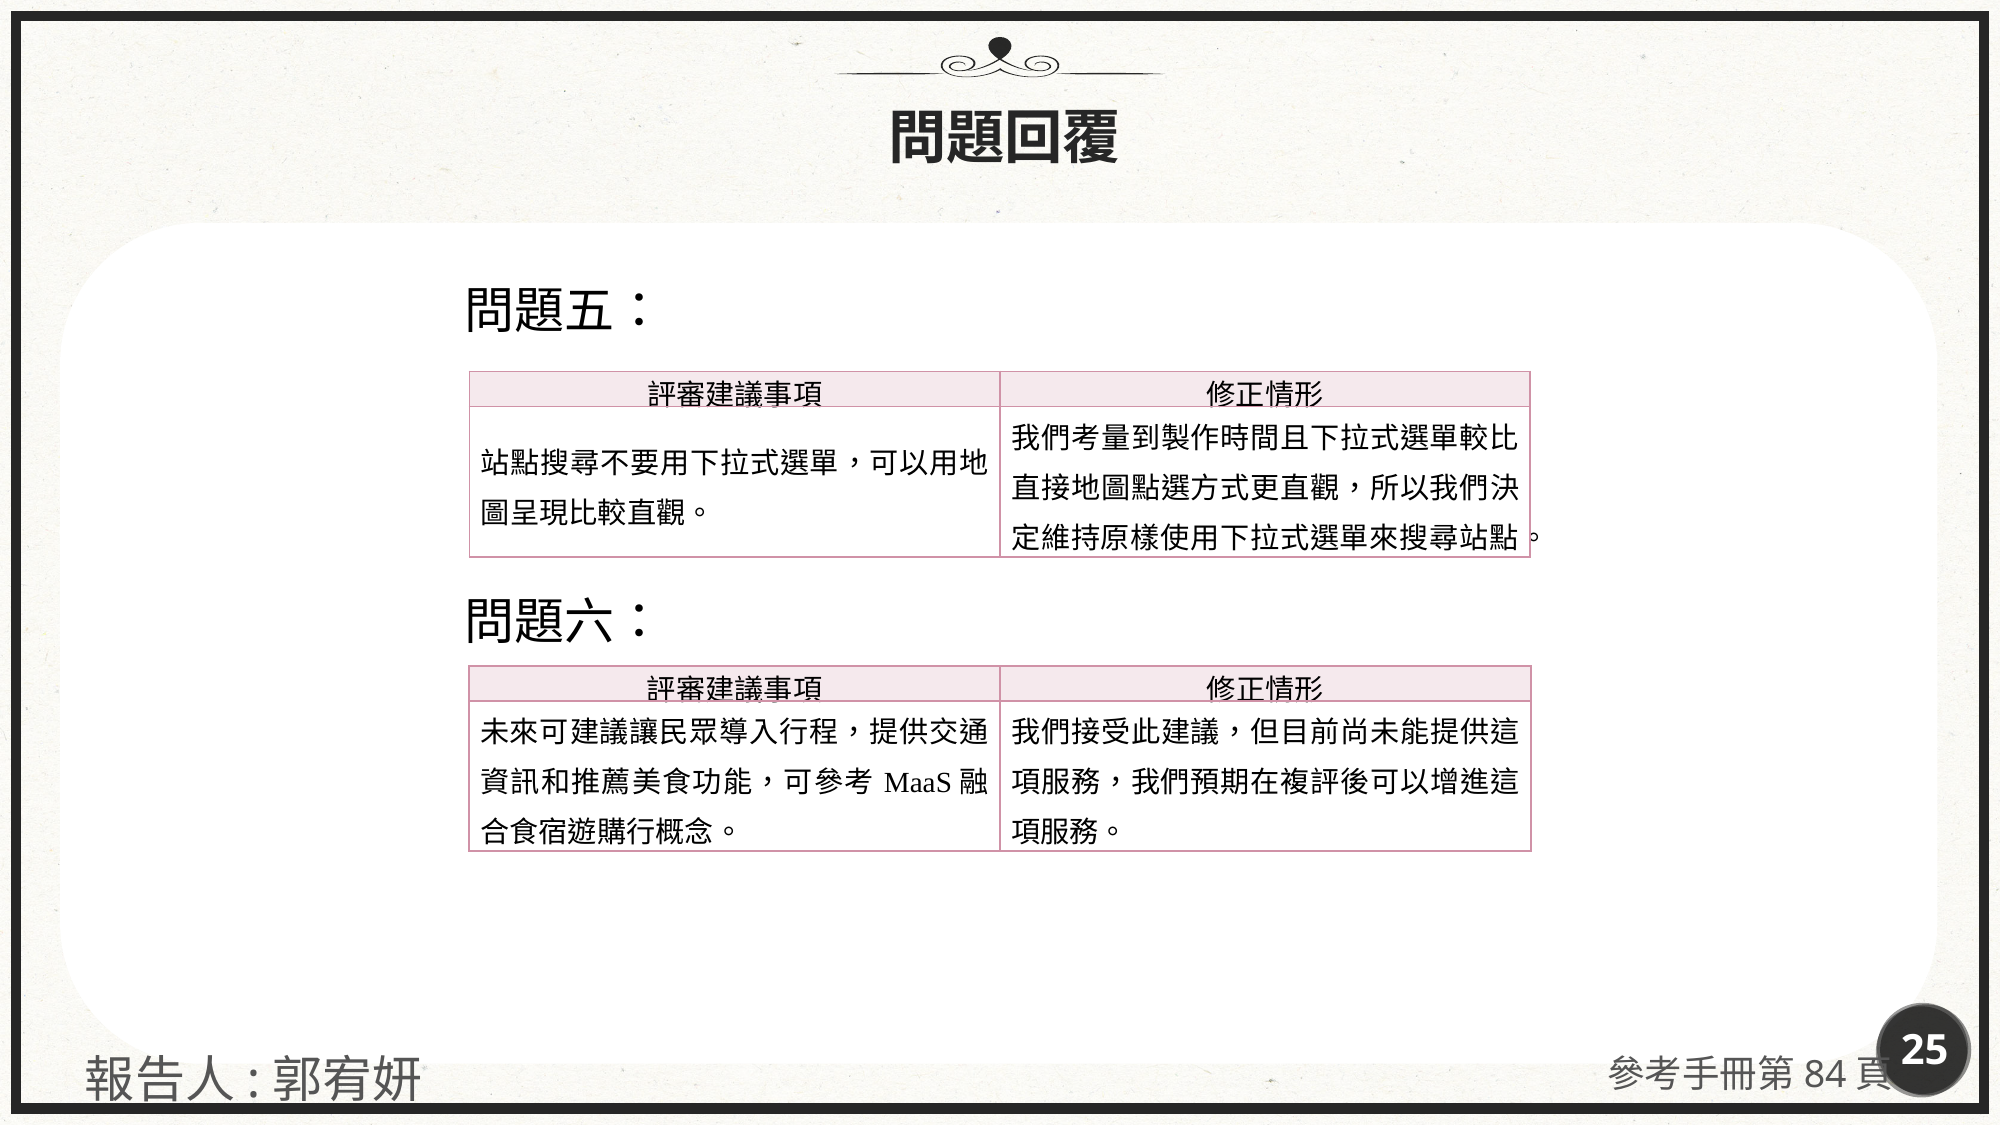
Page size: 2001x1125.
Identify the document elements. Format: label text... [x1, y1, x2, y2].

text_box [59, 221, 1939, 1065]
text_box 問題五： [27, 270, 1027, 346]
text_box 參考手冊第84頁 [1592, 1042, 1968, 1103]
table_header 修正情形 [1001, 667, 1530, 700]
table_cell 站點搜尋不要用下拉式選單，可以用地圖呈現比較直觀。 [470, 407, 999, 556]
table_header 評審建議事項 [470, 372, 999, 406]
table_header 修正情形 [1001, 372, 1529, 406]
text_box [834, 34, 1166, 80]
text_box 報告人:郭宥妍 [70, 1040, 445, 1116]
text_box 問題六： [27, 581, 1027, 657]
table_cell 未來可建議讓民眾導入行程，提供交通資訊和推薦美食功能，可參考MaaS融合食宿遊購行概念。 [470, 702, 999, 850]
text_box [1863, 1002, 1987, 1098]
text_box [15, 15, 1985, 1109]
text_box 問題回覆 [784, 92, 1225, 177]
table_header 評審建議事項 [470, 667, 999, 700]
table_cell 我們接受此建議，但目前尚未能提供這項服務，我們預期在複評後可以增進這項服務。 [1001, 702, 1530, 850]
table_cell 我們考量到製作時間且下拉式選單較比直接地圖點選方式更直觀，所以我們決定維持原樣使用下拉式選單來搜尋站點。 [1001, 407, 1529, 556]
